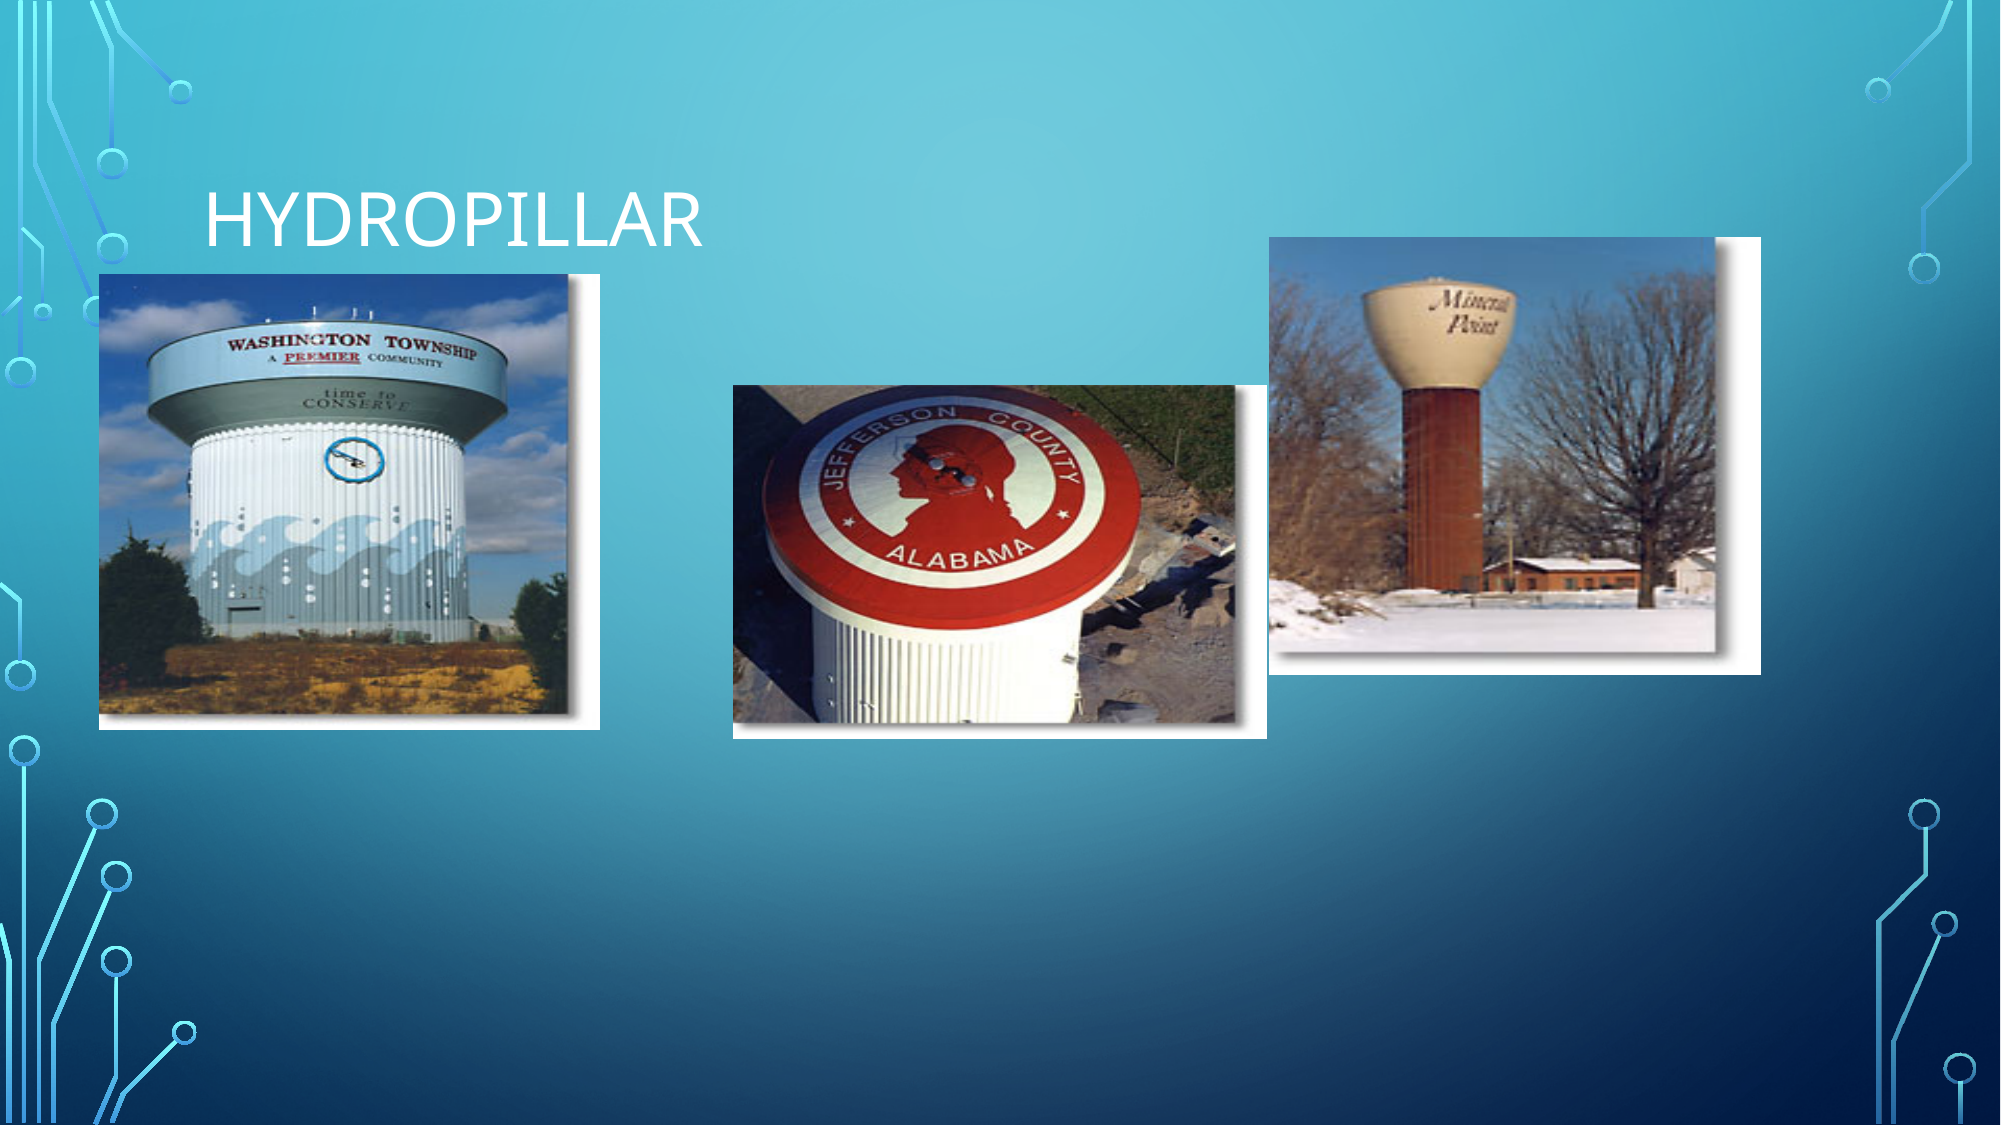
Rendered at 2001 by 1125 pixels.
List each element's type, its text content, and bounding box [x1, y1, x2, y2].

picture [733, 385, 1267, 740]
title Hydropillar [187, 101, 1813, 344]
picture [99, 274, 601, 730]
picture [1269, 237, 1761, 676]
